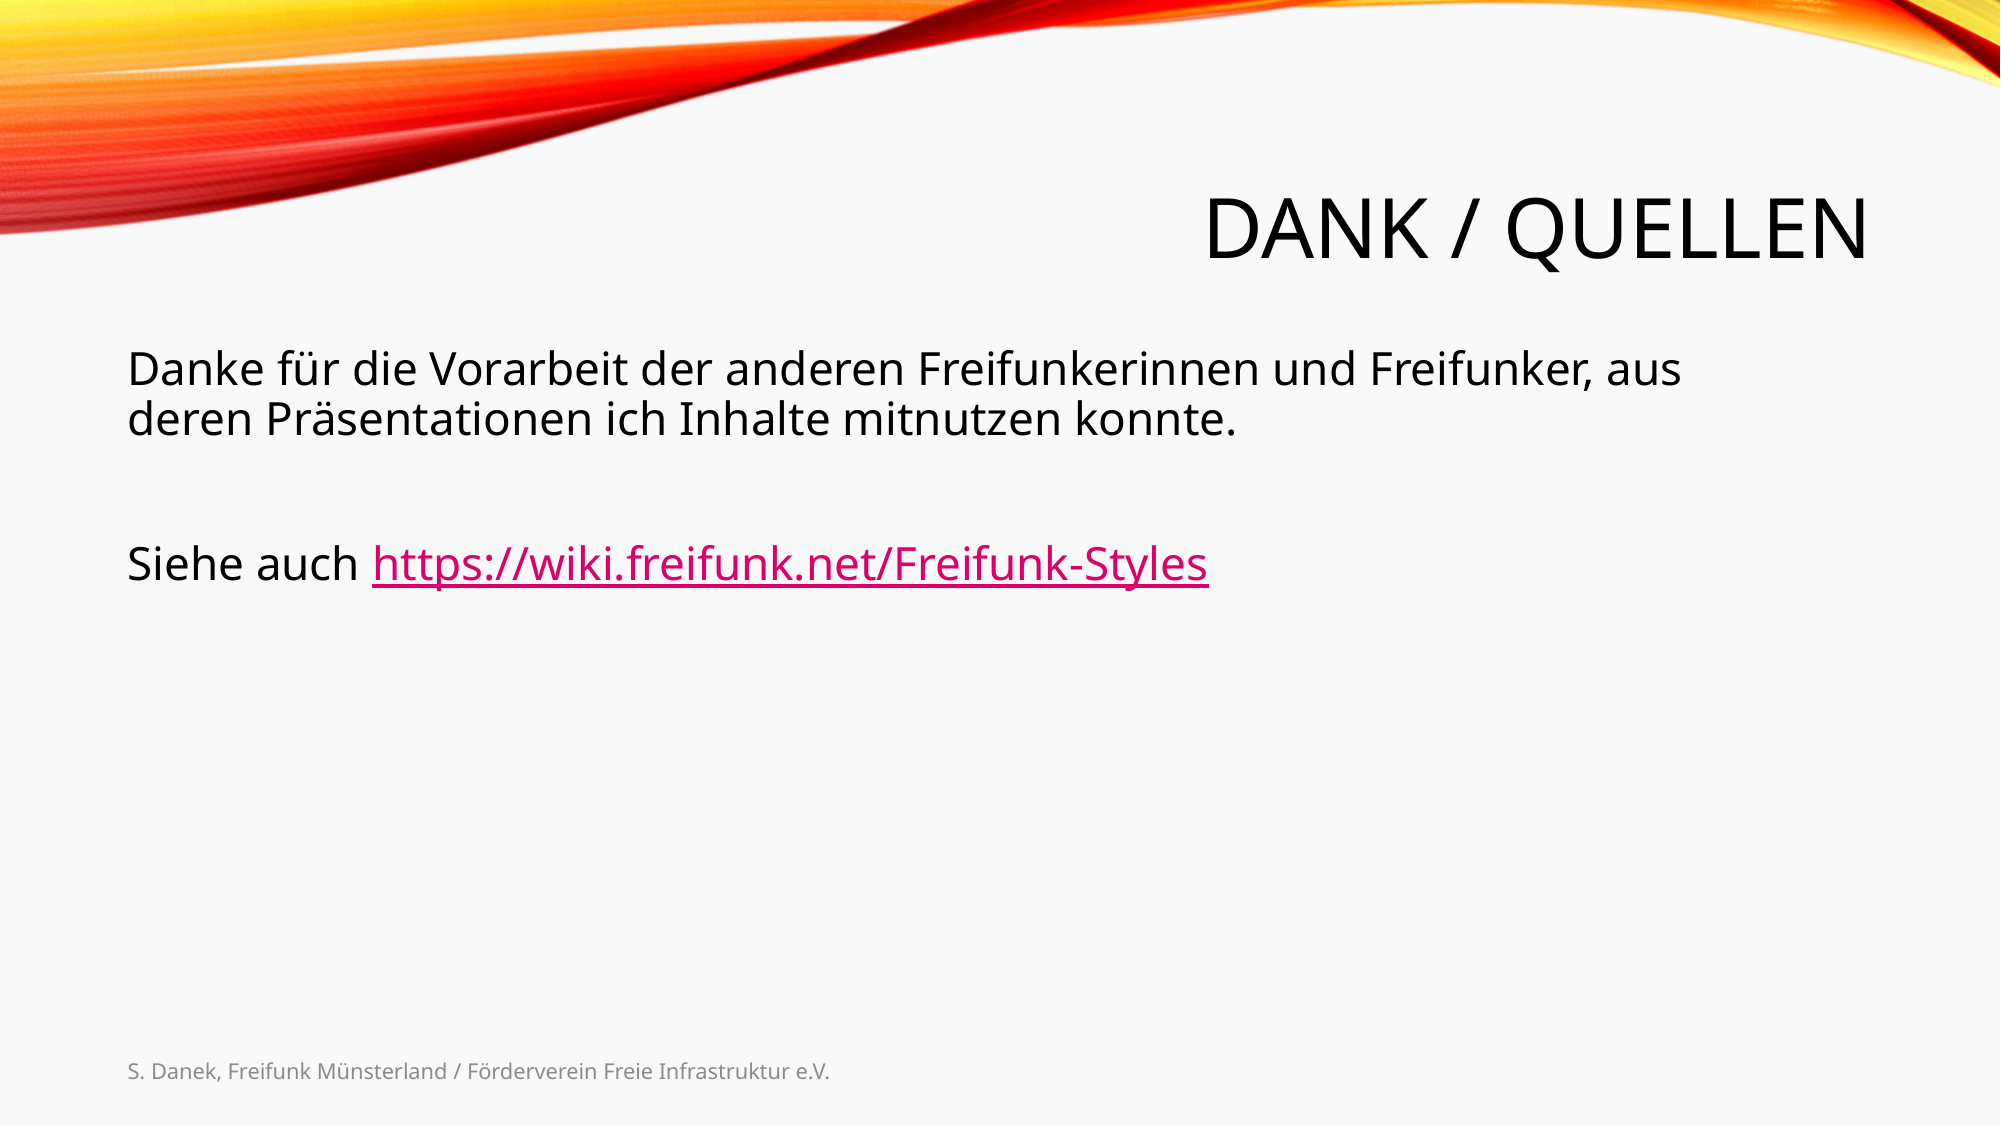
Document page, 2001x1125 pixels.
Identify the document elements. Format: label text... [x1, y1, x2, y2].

title Dank / Quellen [474, 125, 1888, 338]
picture [0, 0, 2000, 237]
list Danke für die Vorarbeit der anderen Freifunkerinnen und Freifunker, aus deren Präsentationen ich Inhalte mitnutzen konnte. Siehe auch https://wiki.freifunk.net/Freifunk-Styles [112, 338, 1818, 882]
footer S. Danek, Freifunk Münsterland / Förderverein Freie Infrastruktur e.V. [112, 1042, 1388, 1103]
